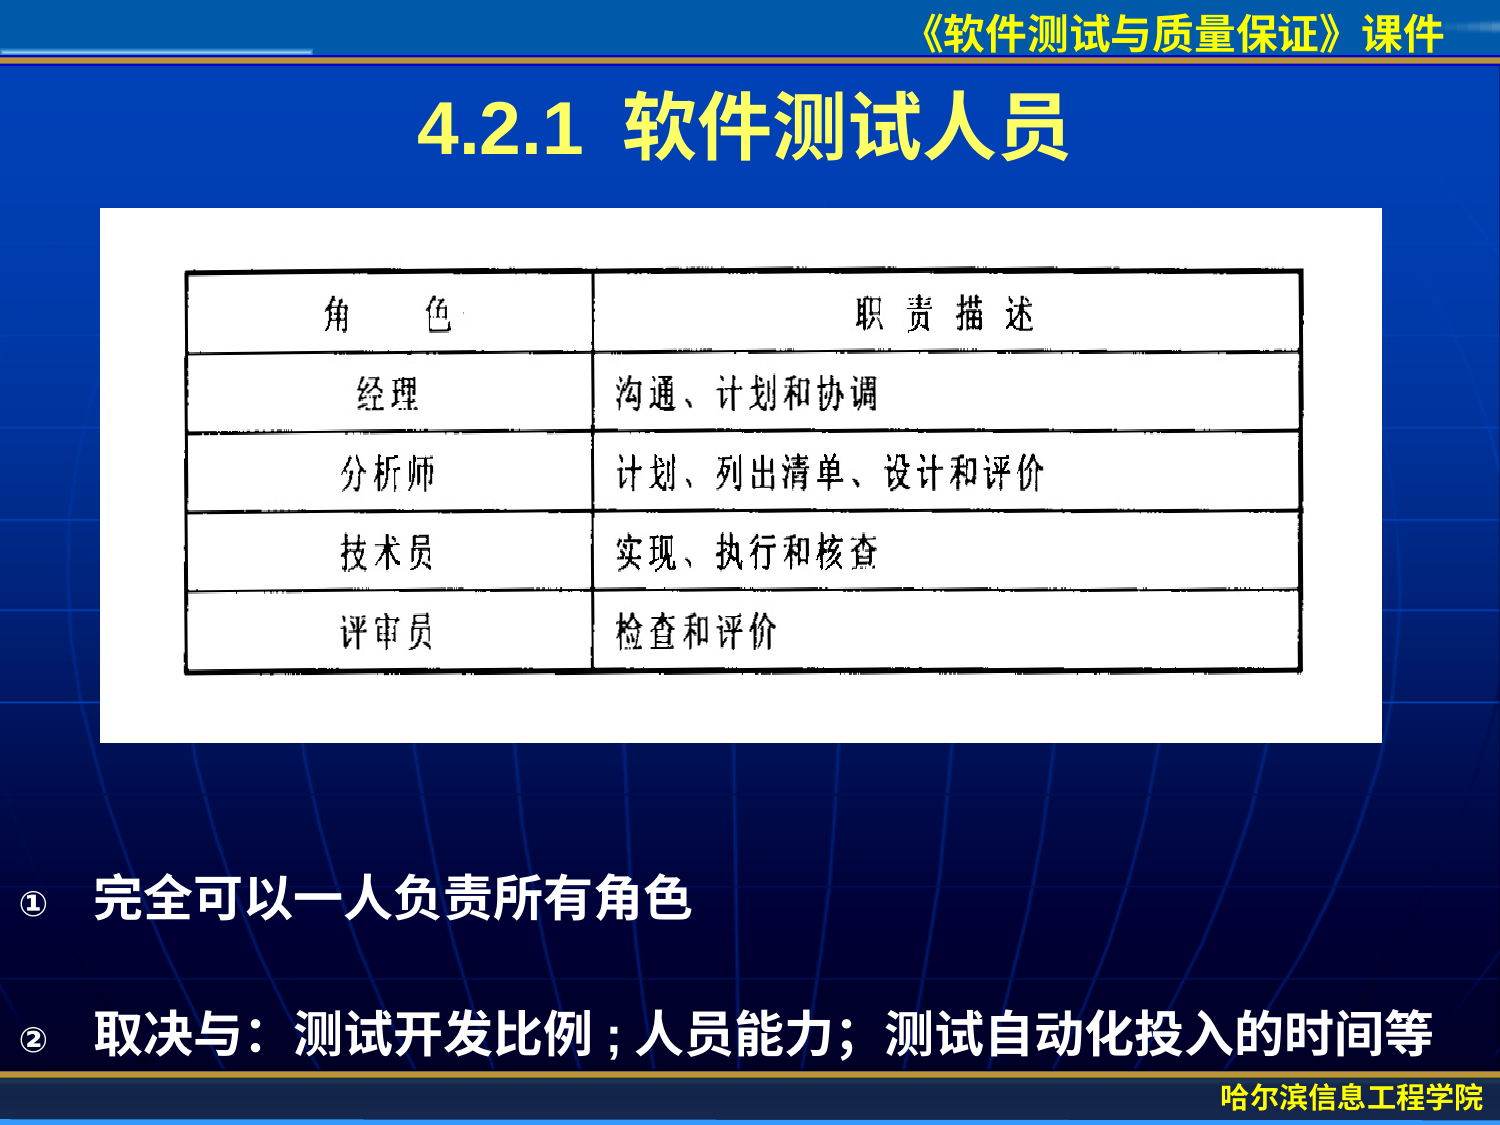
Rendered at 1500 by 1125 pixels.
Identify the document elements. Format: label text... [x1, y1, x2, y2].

picture [967, 24, 978, 30]
picture [0, 66, 1500, 1071]
text_box 完全可以一人负责所有角色 取决与：测试开发比例;人员能力；测试自动化投入的时间等 [3, 792, 1500, 1124]
picture [1257, 20, 1269, 25]
picture [1043, 19, 1051, 30]
title 4.2.1 软件测试人员 [53, 30, 1455, 219]
picture [0, 0, 1500, 55]
